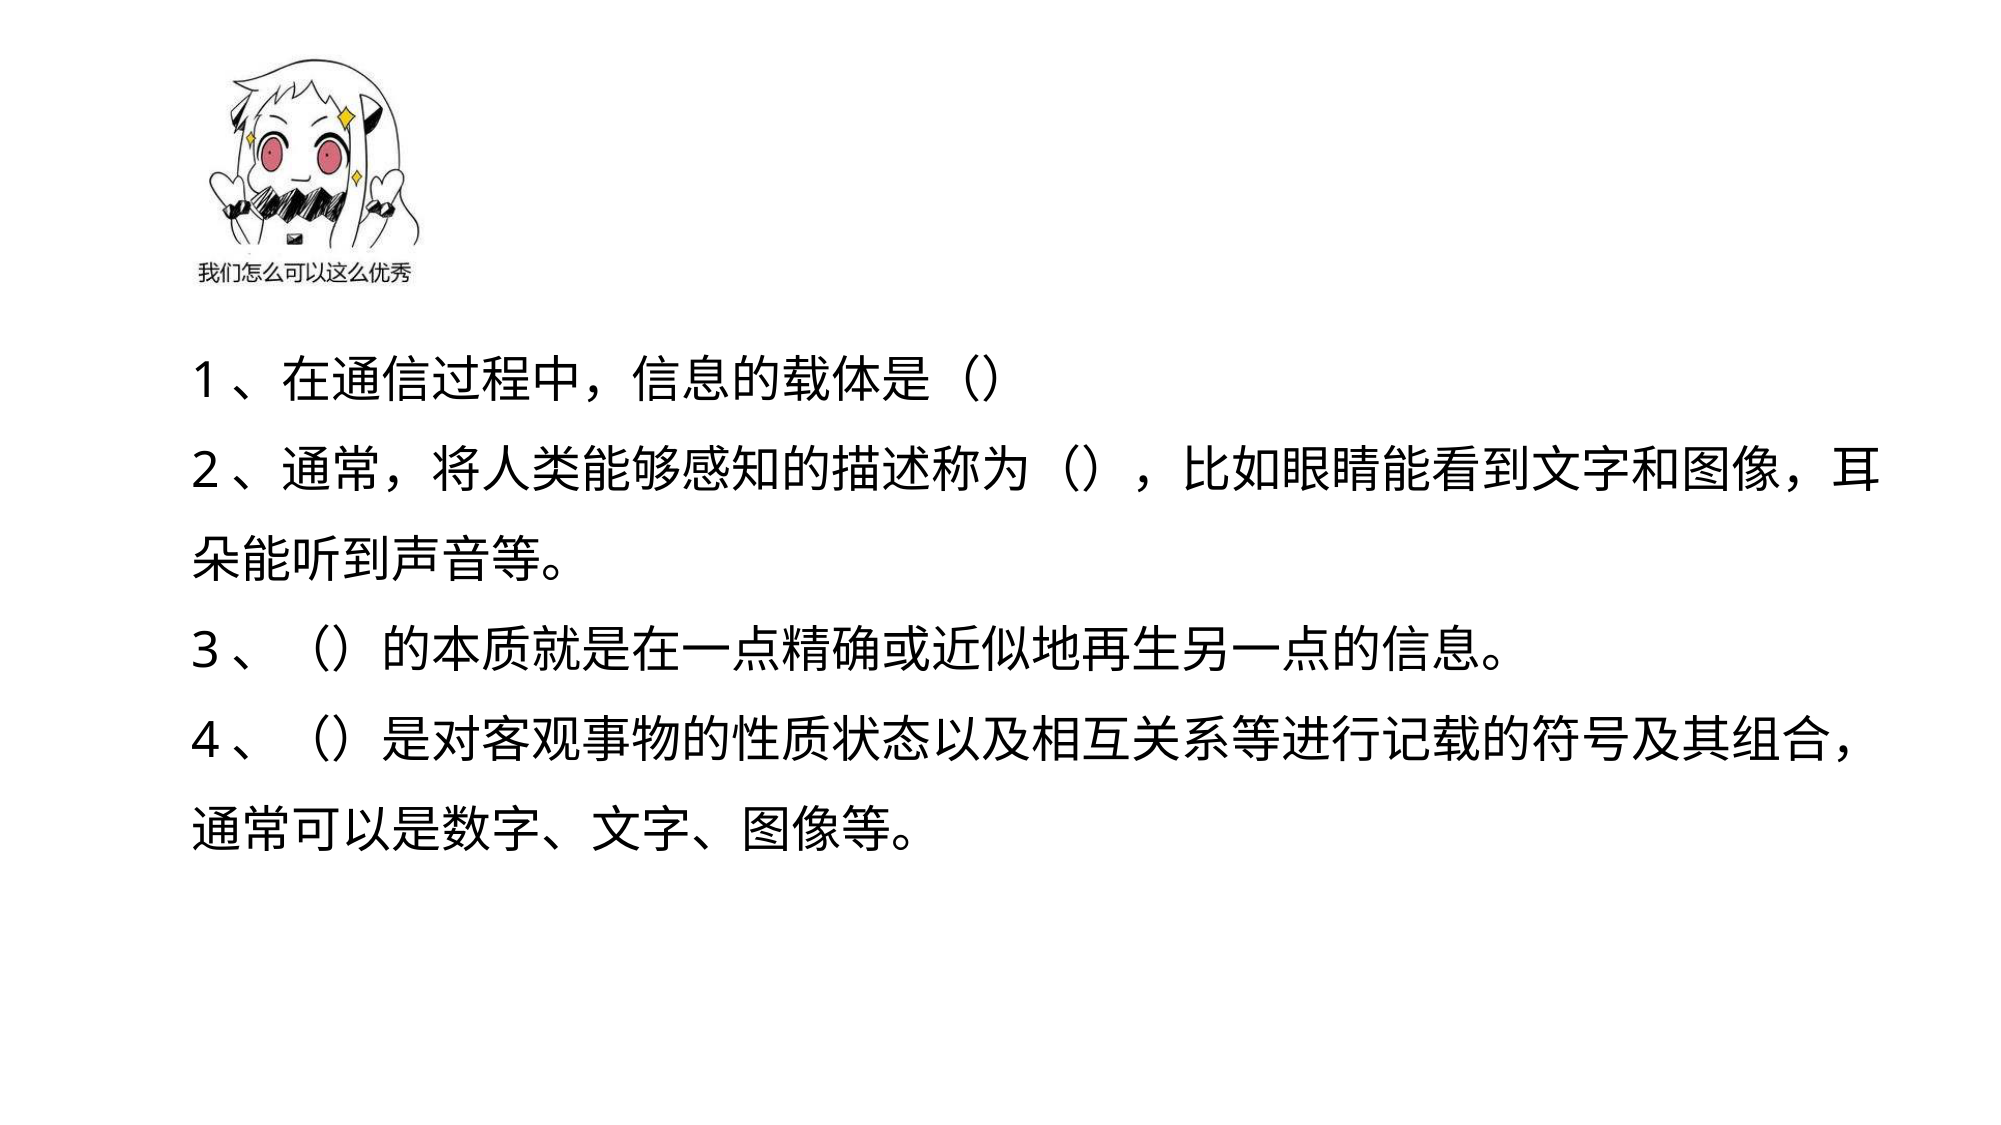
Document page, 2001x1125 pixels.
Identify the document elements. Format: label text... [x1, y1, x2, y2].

picture [176, 46, 440, 310]
text_box 1、在通信过程中，信息的载体是（） 2、通常，将人类能够感知的描述称为（），比如眼睛能看到文字和图像，耳朵能听到声音等。 3、（）的本质就是在一点精确或近似地再生另一点的信息。 4、（）是对客观事物的性质状态以及相互关系等进行记载的符号及其组合，通常可以是数字、文字、图像等。 [176, 309, 1900, 865]
